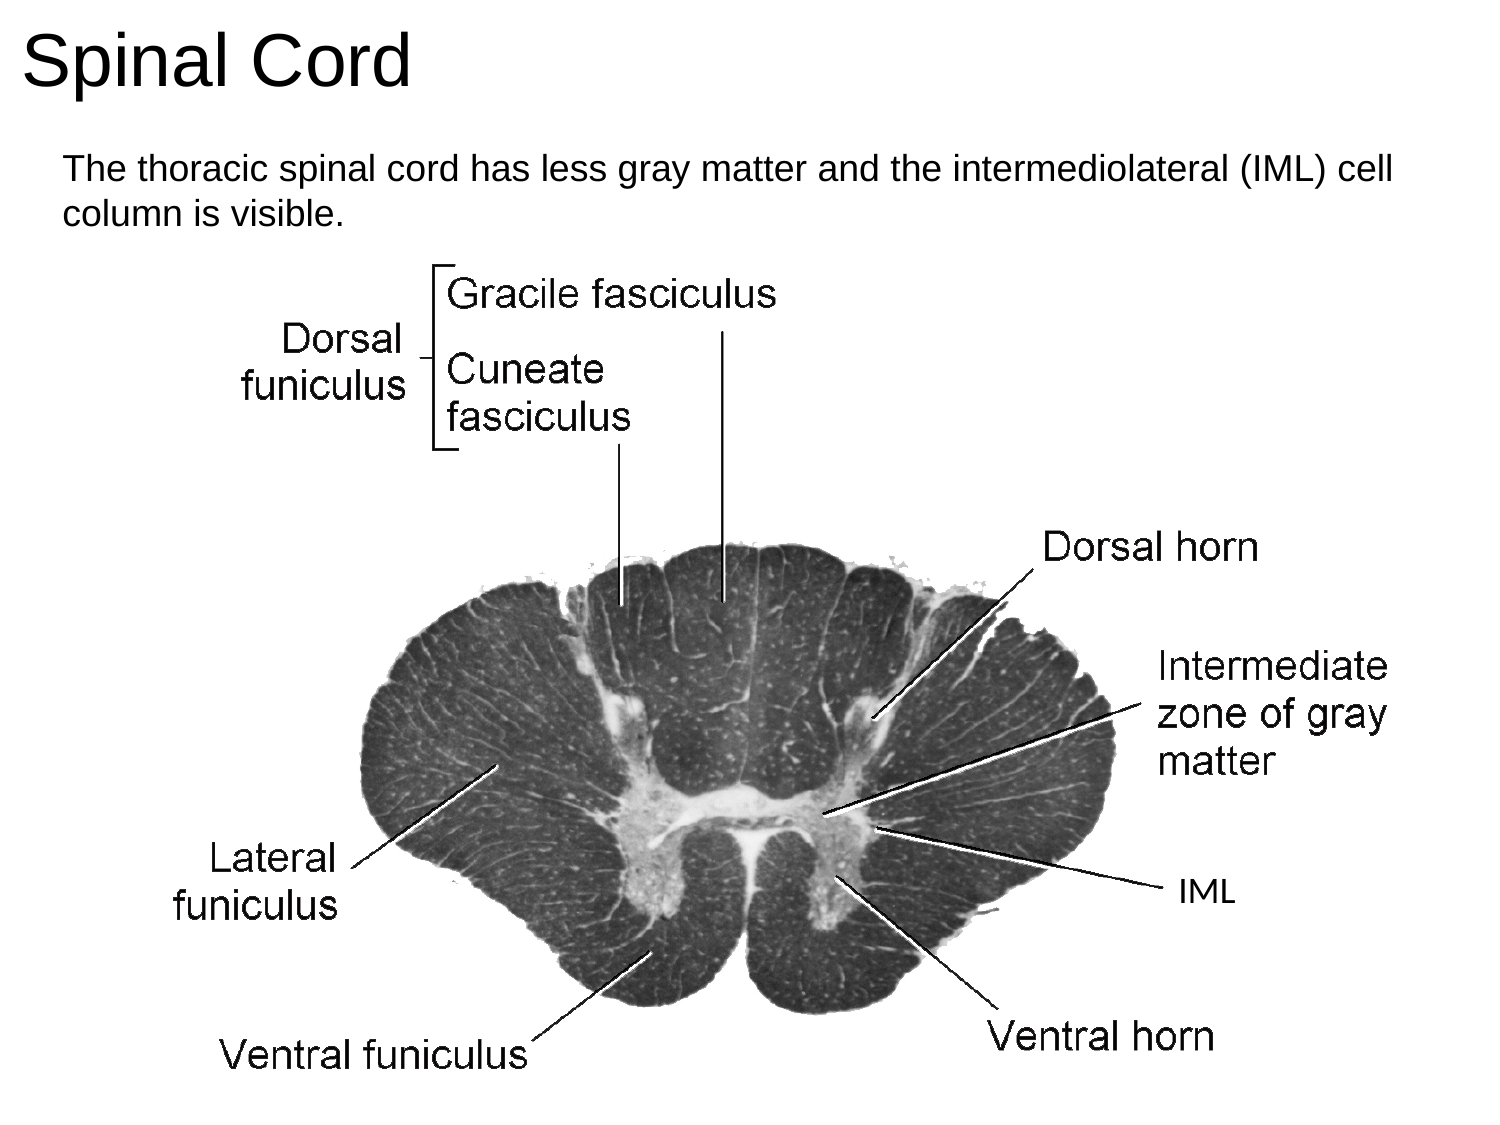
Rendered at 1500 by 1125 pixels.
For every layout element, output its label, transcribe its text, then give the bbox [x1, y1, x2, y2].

text_box Spinal Cord [6, 4, 429, 109]
picture [85, 236, 1405, 1111]
text_box The thoracic spinal cord has less gray matter and the intermediolateral (IML) cell column is visible. [47, 136, 1438, 242]
